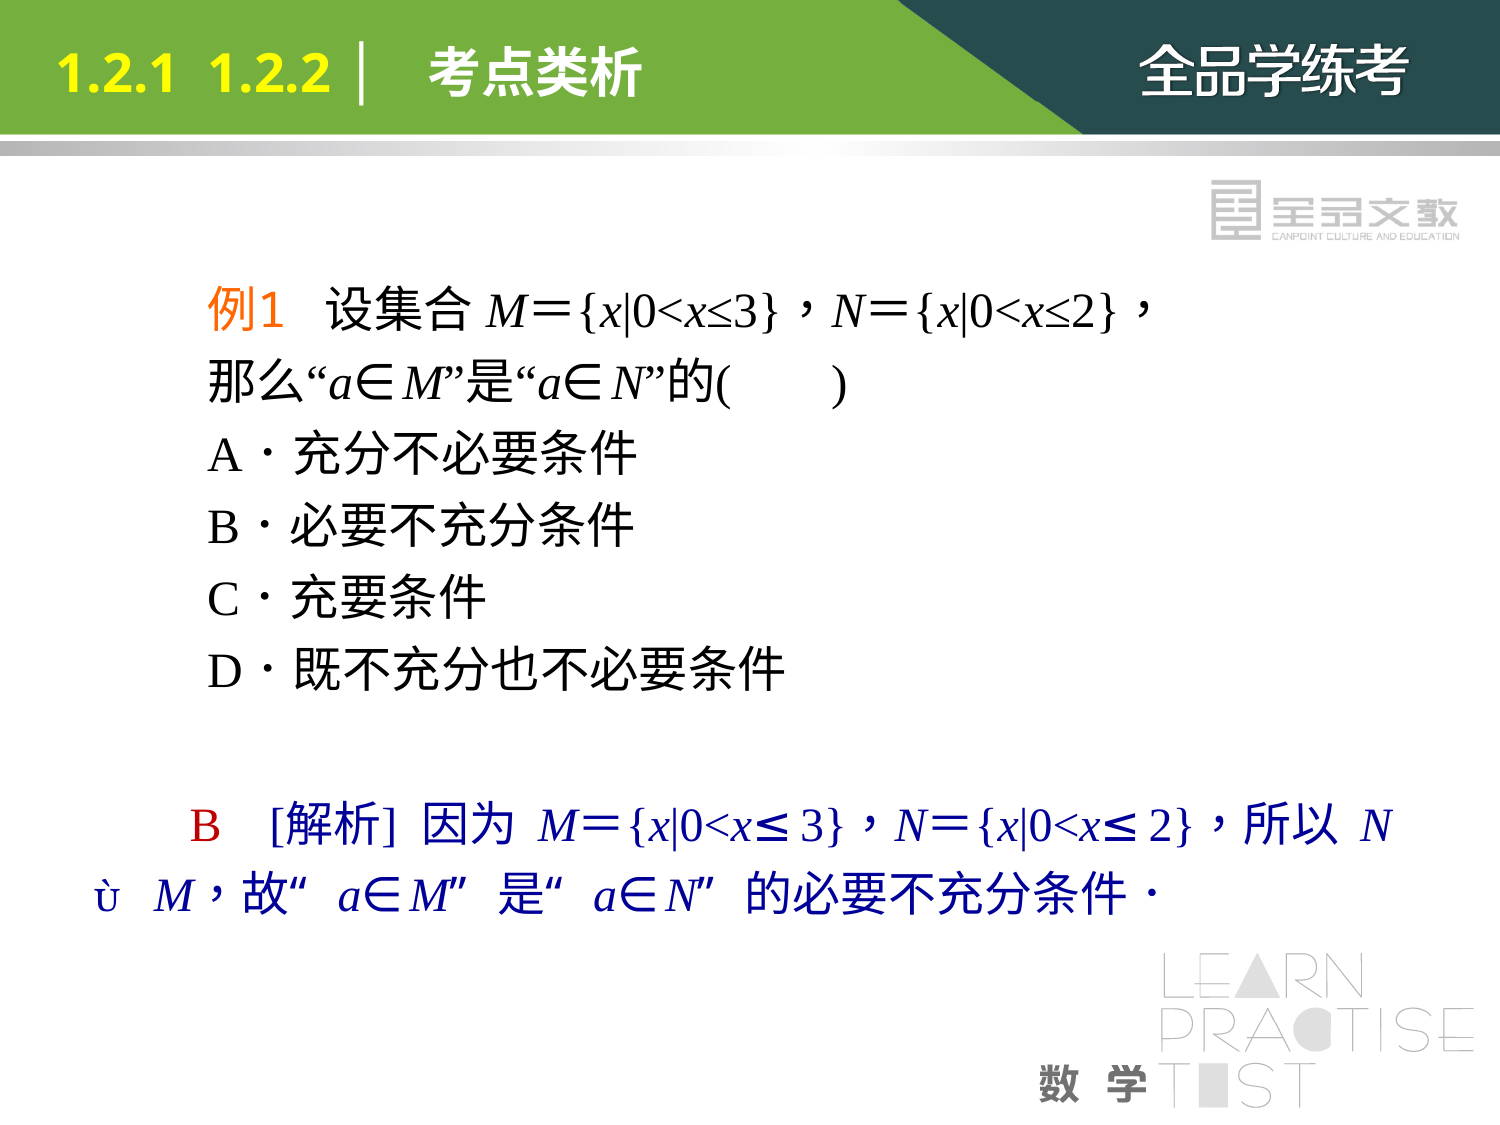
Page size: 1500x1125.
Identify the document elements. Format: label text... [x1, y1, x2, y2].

text_box 1.2.1 1.2.2 │ 考点类析 [41, 30, 1057, 111]
picture [0, 0, 1500, 1125]
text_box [93, 784, 1395, 1063]
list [108, 269, 1500, 996]
